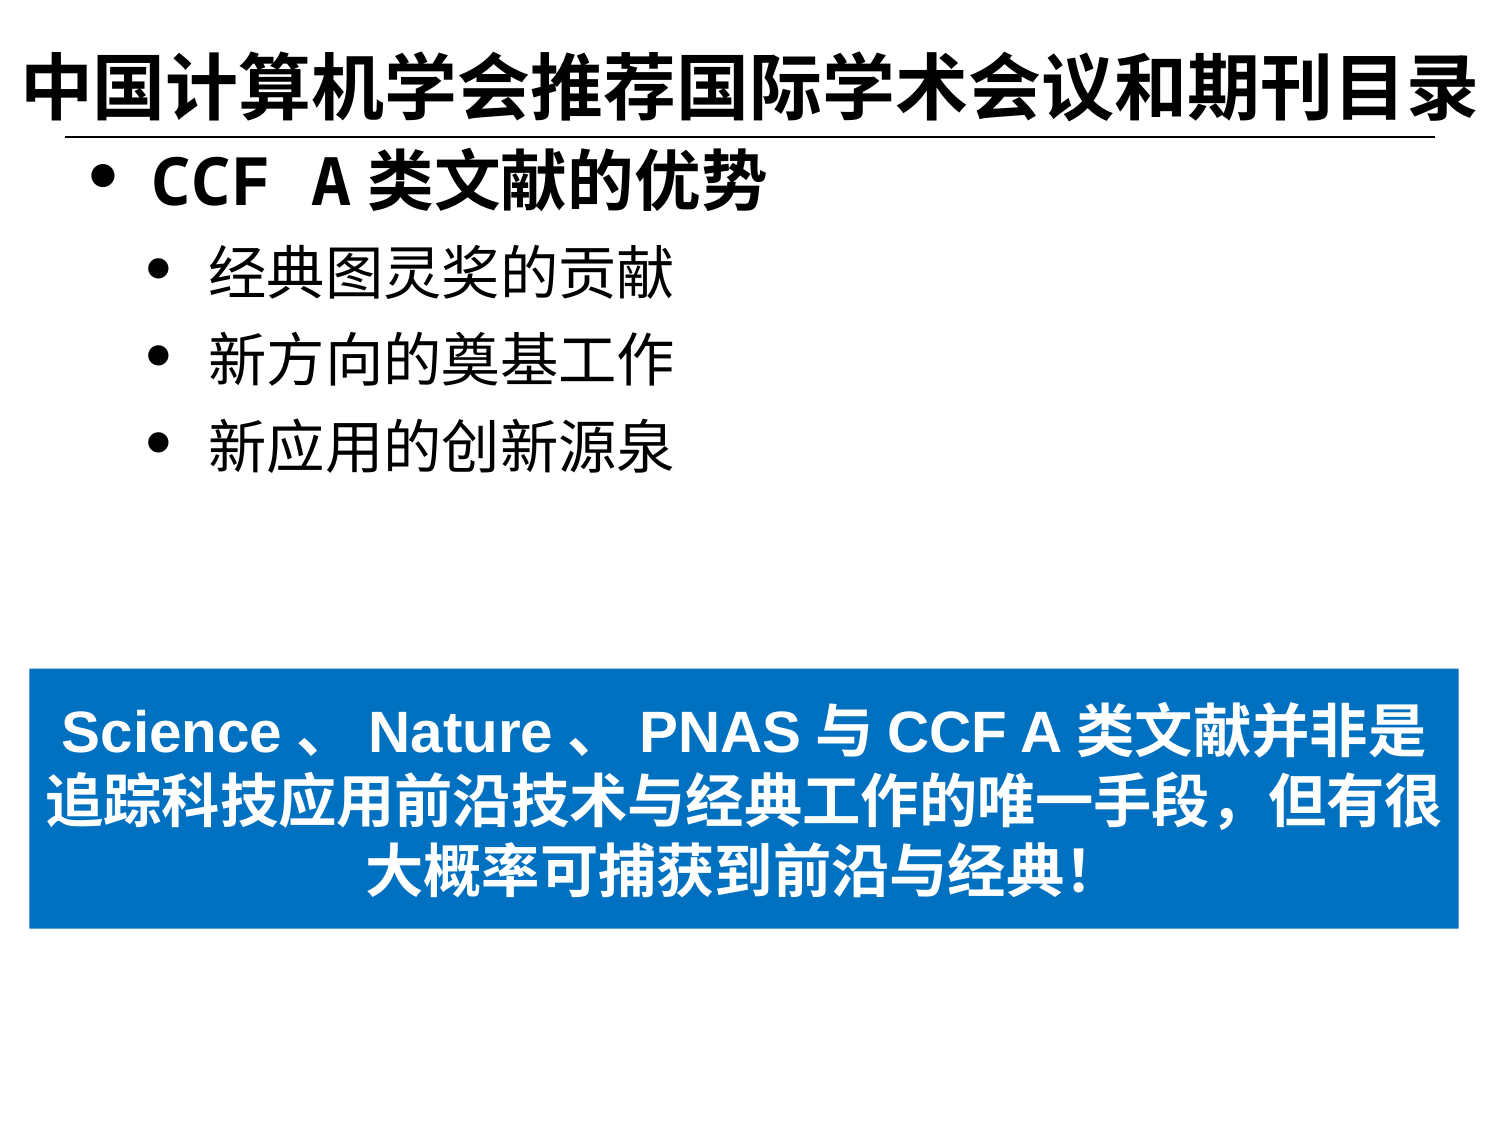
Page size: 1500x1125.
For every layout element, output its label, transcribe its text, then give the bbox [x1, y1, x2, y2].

title 中国计算机学会推荐国际学术会议和期刊目录 [0, 20, 1500, 138]
list CCF A类文献的优势 经典图灵奖的贡献 新方向的奠基工作 新应用的创新源泉 [73, 137, 1424, 539]
text_box Science、Nature、PNAS与CCF A类文献并非是追踪科技应用前沿技术与经典工作的唯一手段，但有很大概率可捕获到前沿与经典！ [29, 668, 1459, 929]
